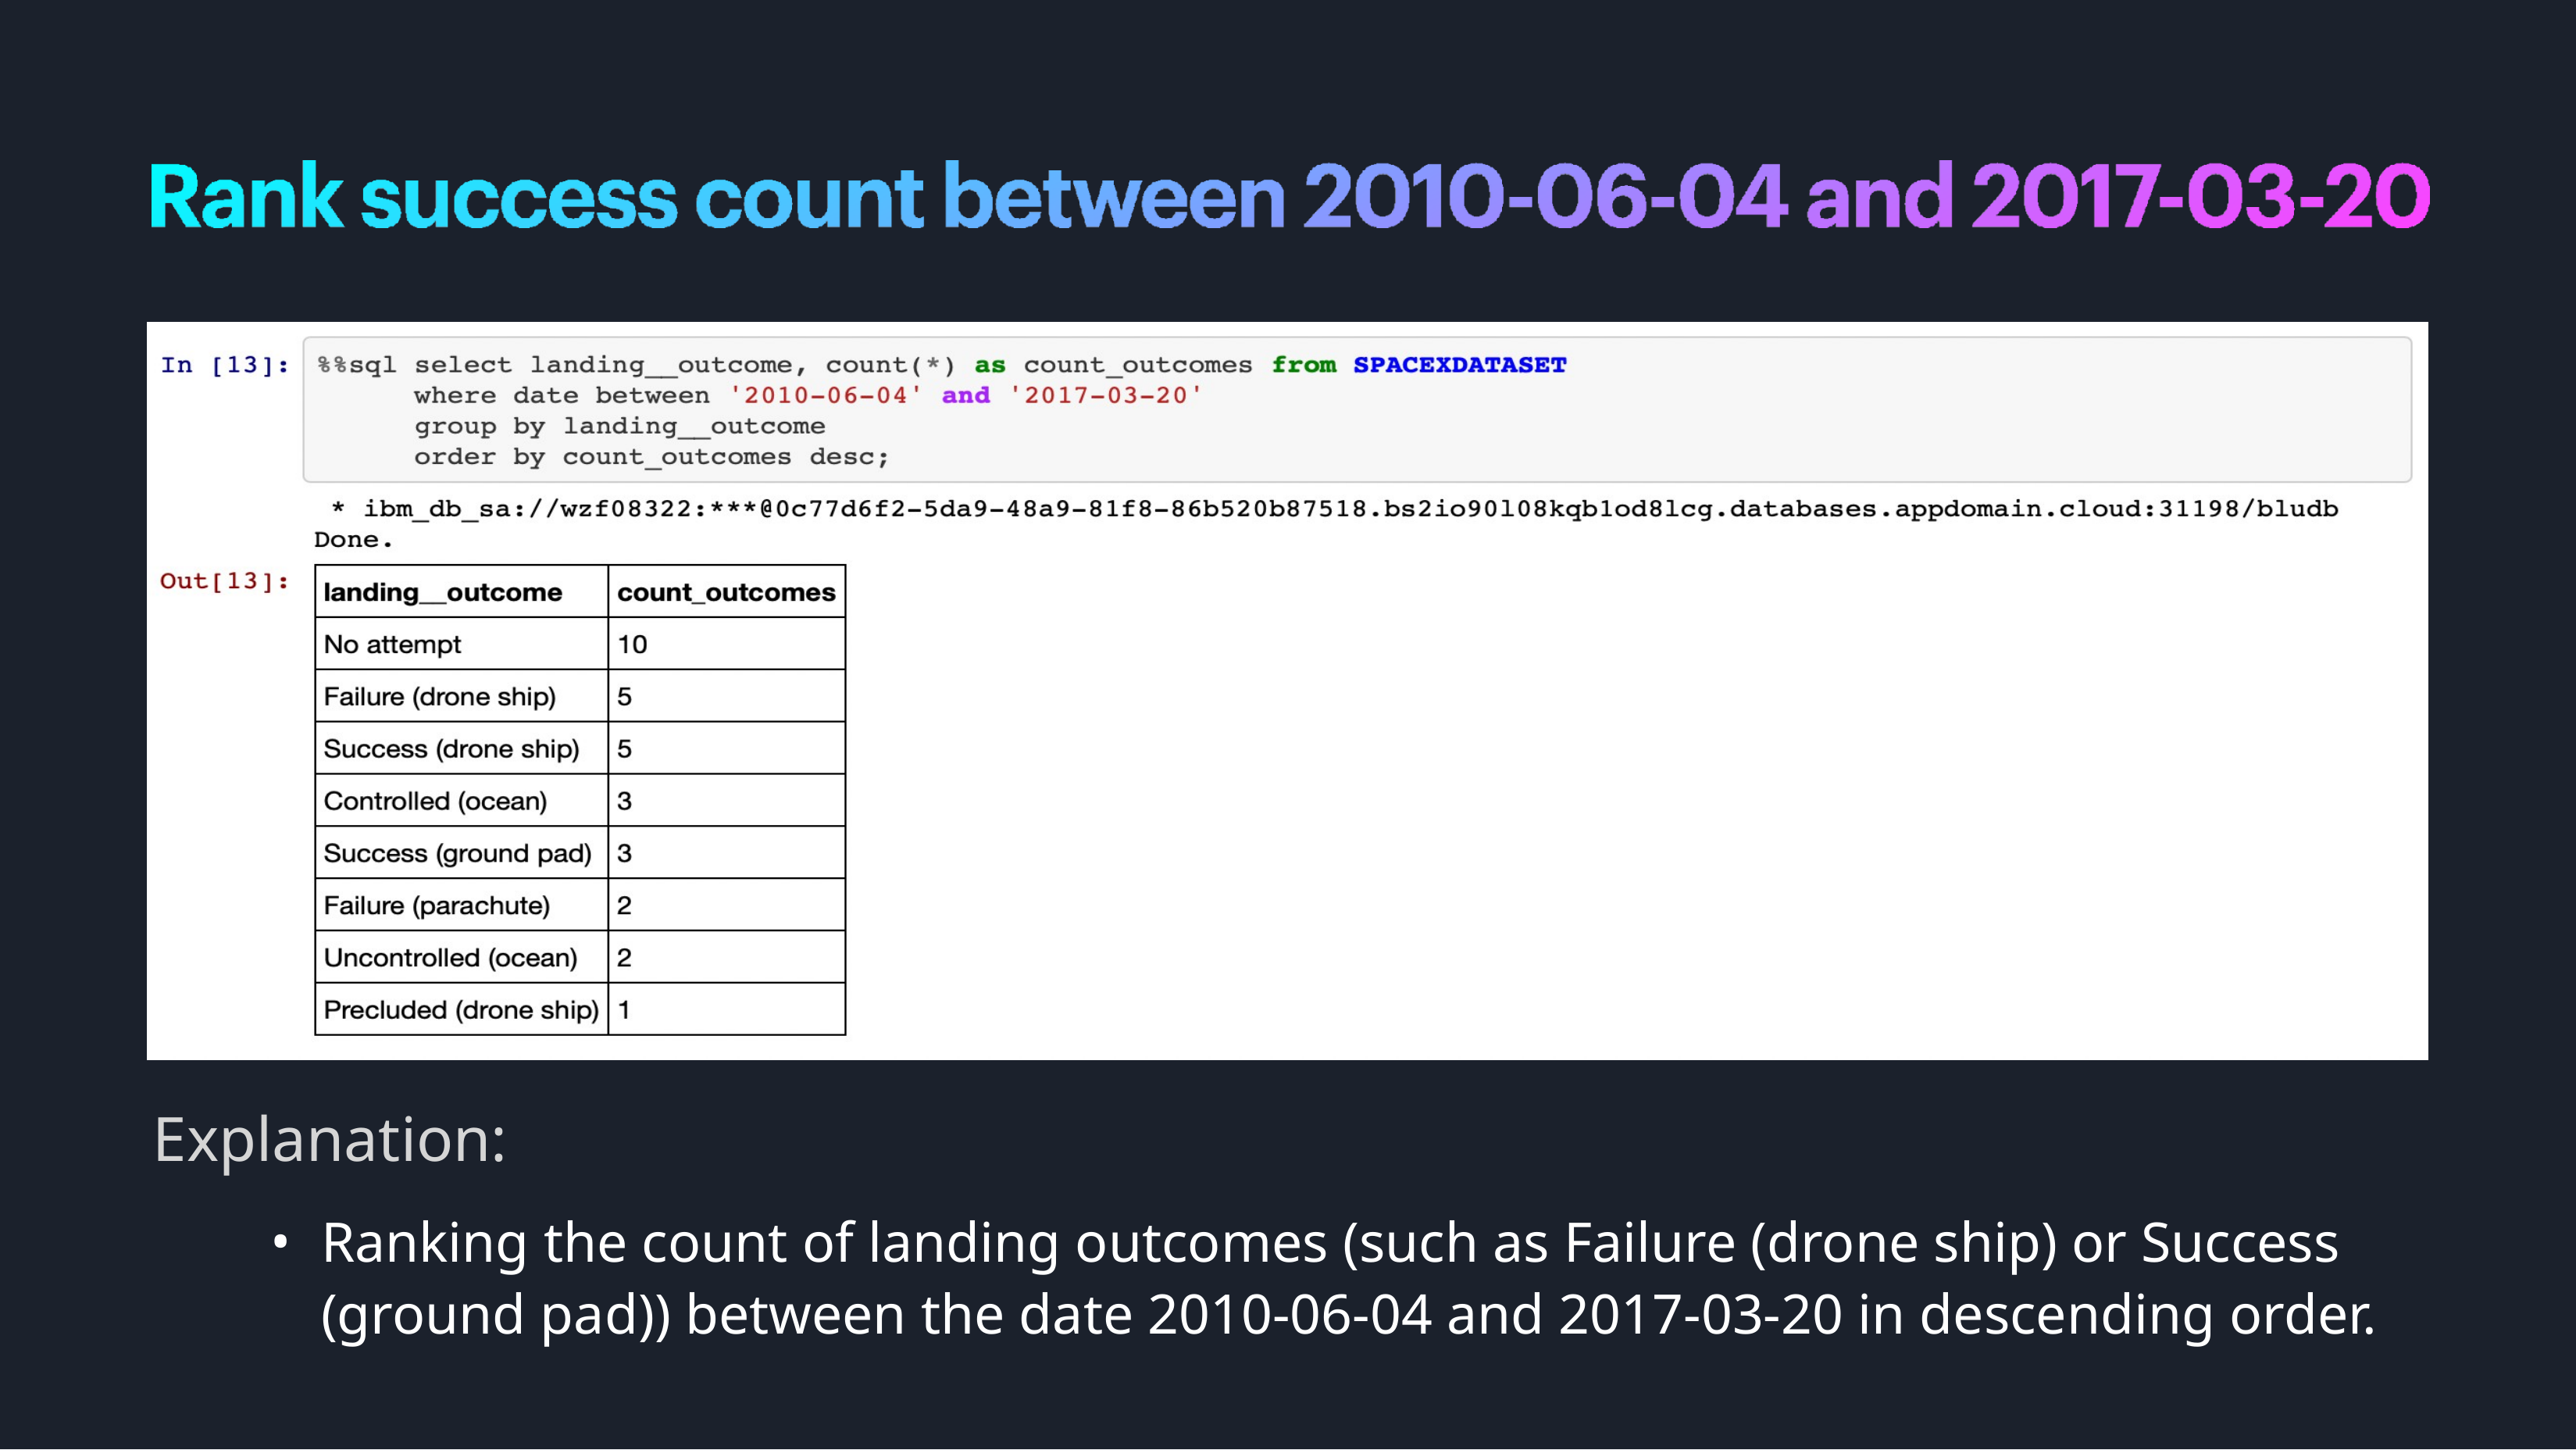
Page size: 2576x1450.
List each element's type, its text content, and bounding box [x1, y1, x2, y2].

picture [152, 160, 2430, 228]
text_box Explanation: Ranking the count of landing outcomes (such as Failure (drone ship) or Success (ground pad)) between the date 2010-06-04 and 2017-03-20 in descending order. [151, 1069, 2416, 1345]
picture [147, 321, 2429, 1060]
